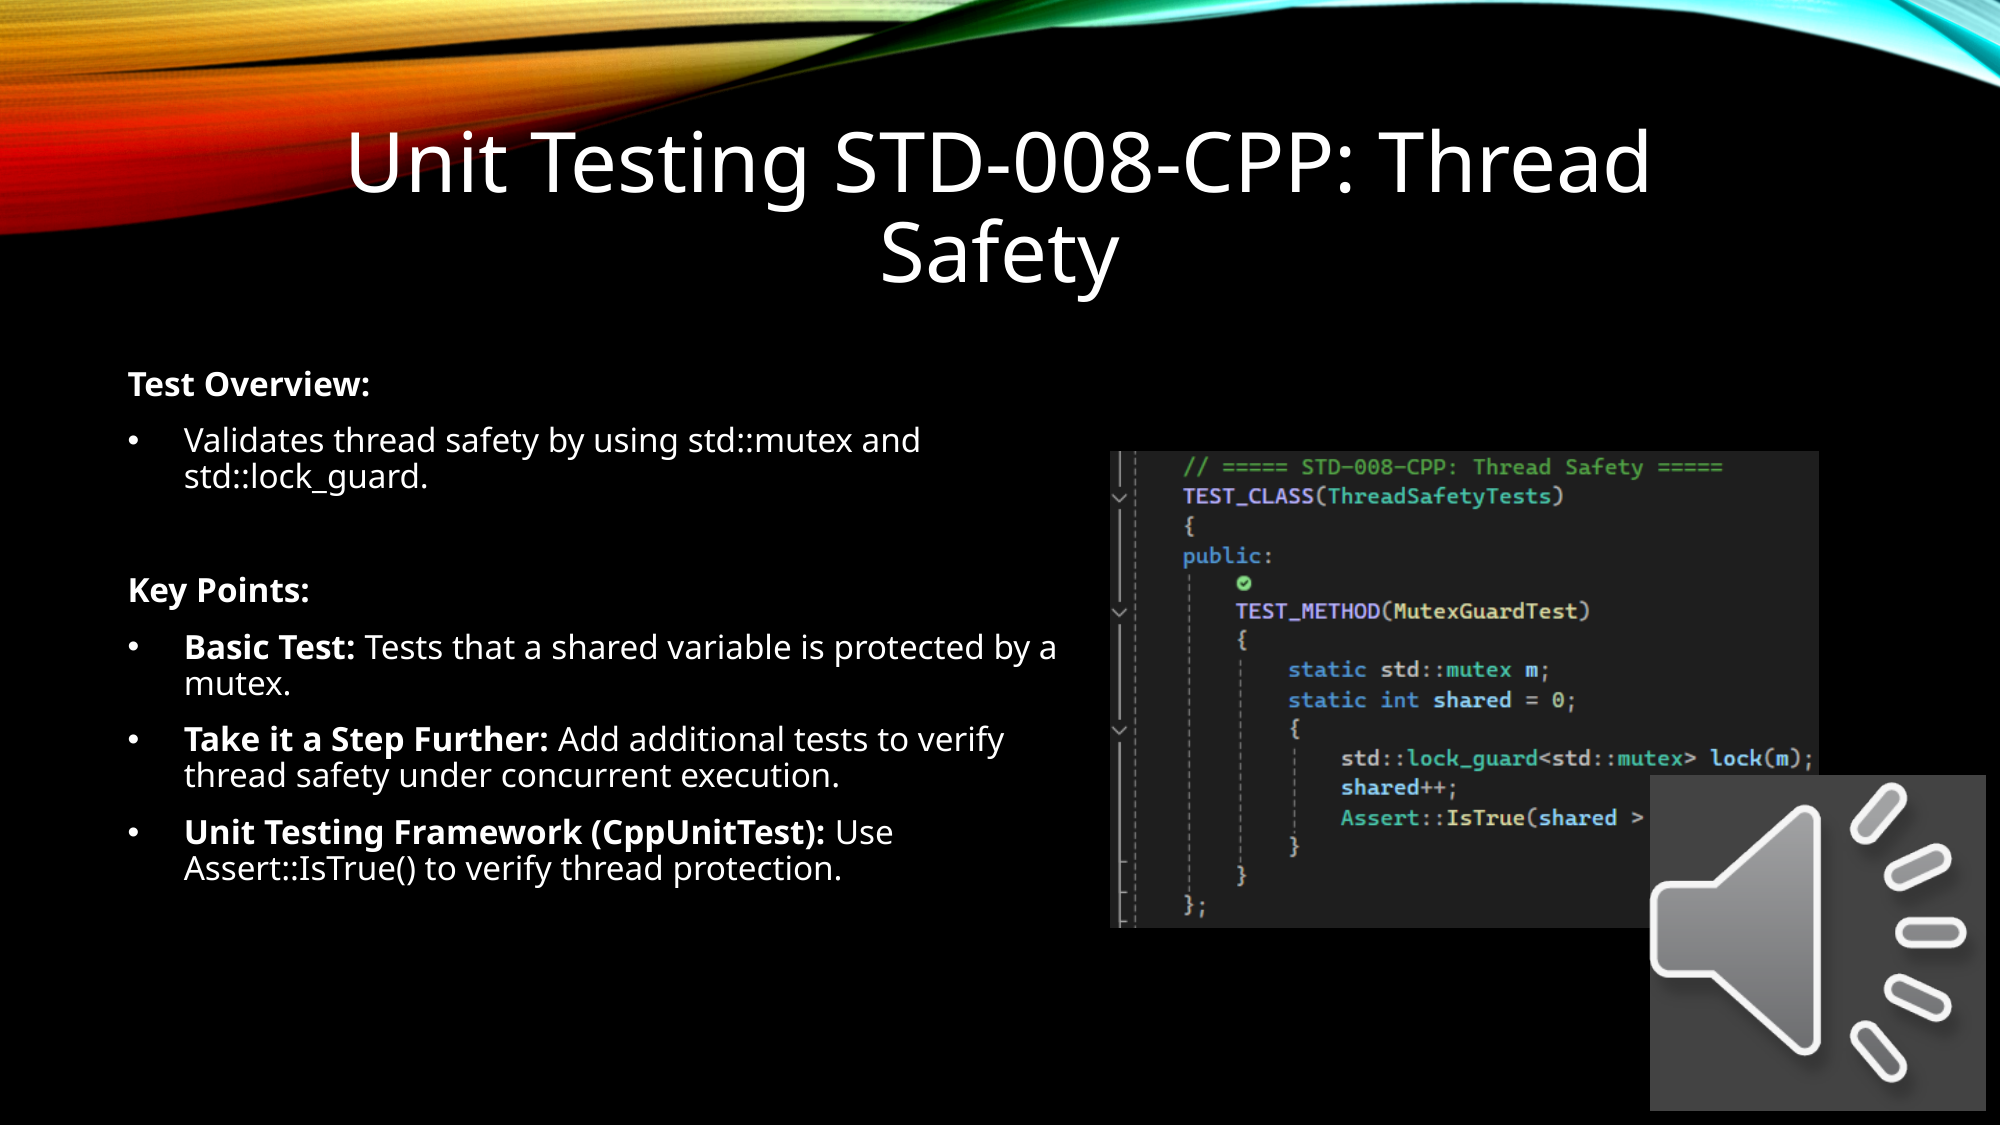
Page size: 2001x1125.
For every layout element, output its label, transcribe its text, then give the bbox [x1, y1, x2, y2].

title Unit Testing STD-008-CPP: Thread Safety [293, 104, 1707, 317]
picture [0, 0, 2000, 237]
list Test Overview: Validates thread safety by using std::mutex and std::lock_guard. Key Points: Basic Test: Tests that a shared variable is protected by a mutex. Take it a Step Further: Add additional tests to verify thread safety under concurrent execution. Unit Testing Framework (CppUnitTest): Use Assert::IsTrue() to verify thread protection. [112, 360, 1111, 1021]
picture [1109, 451, 1987, 1112]
